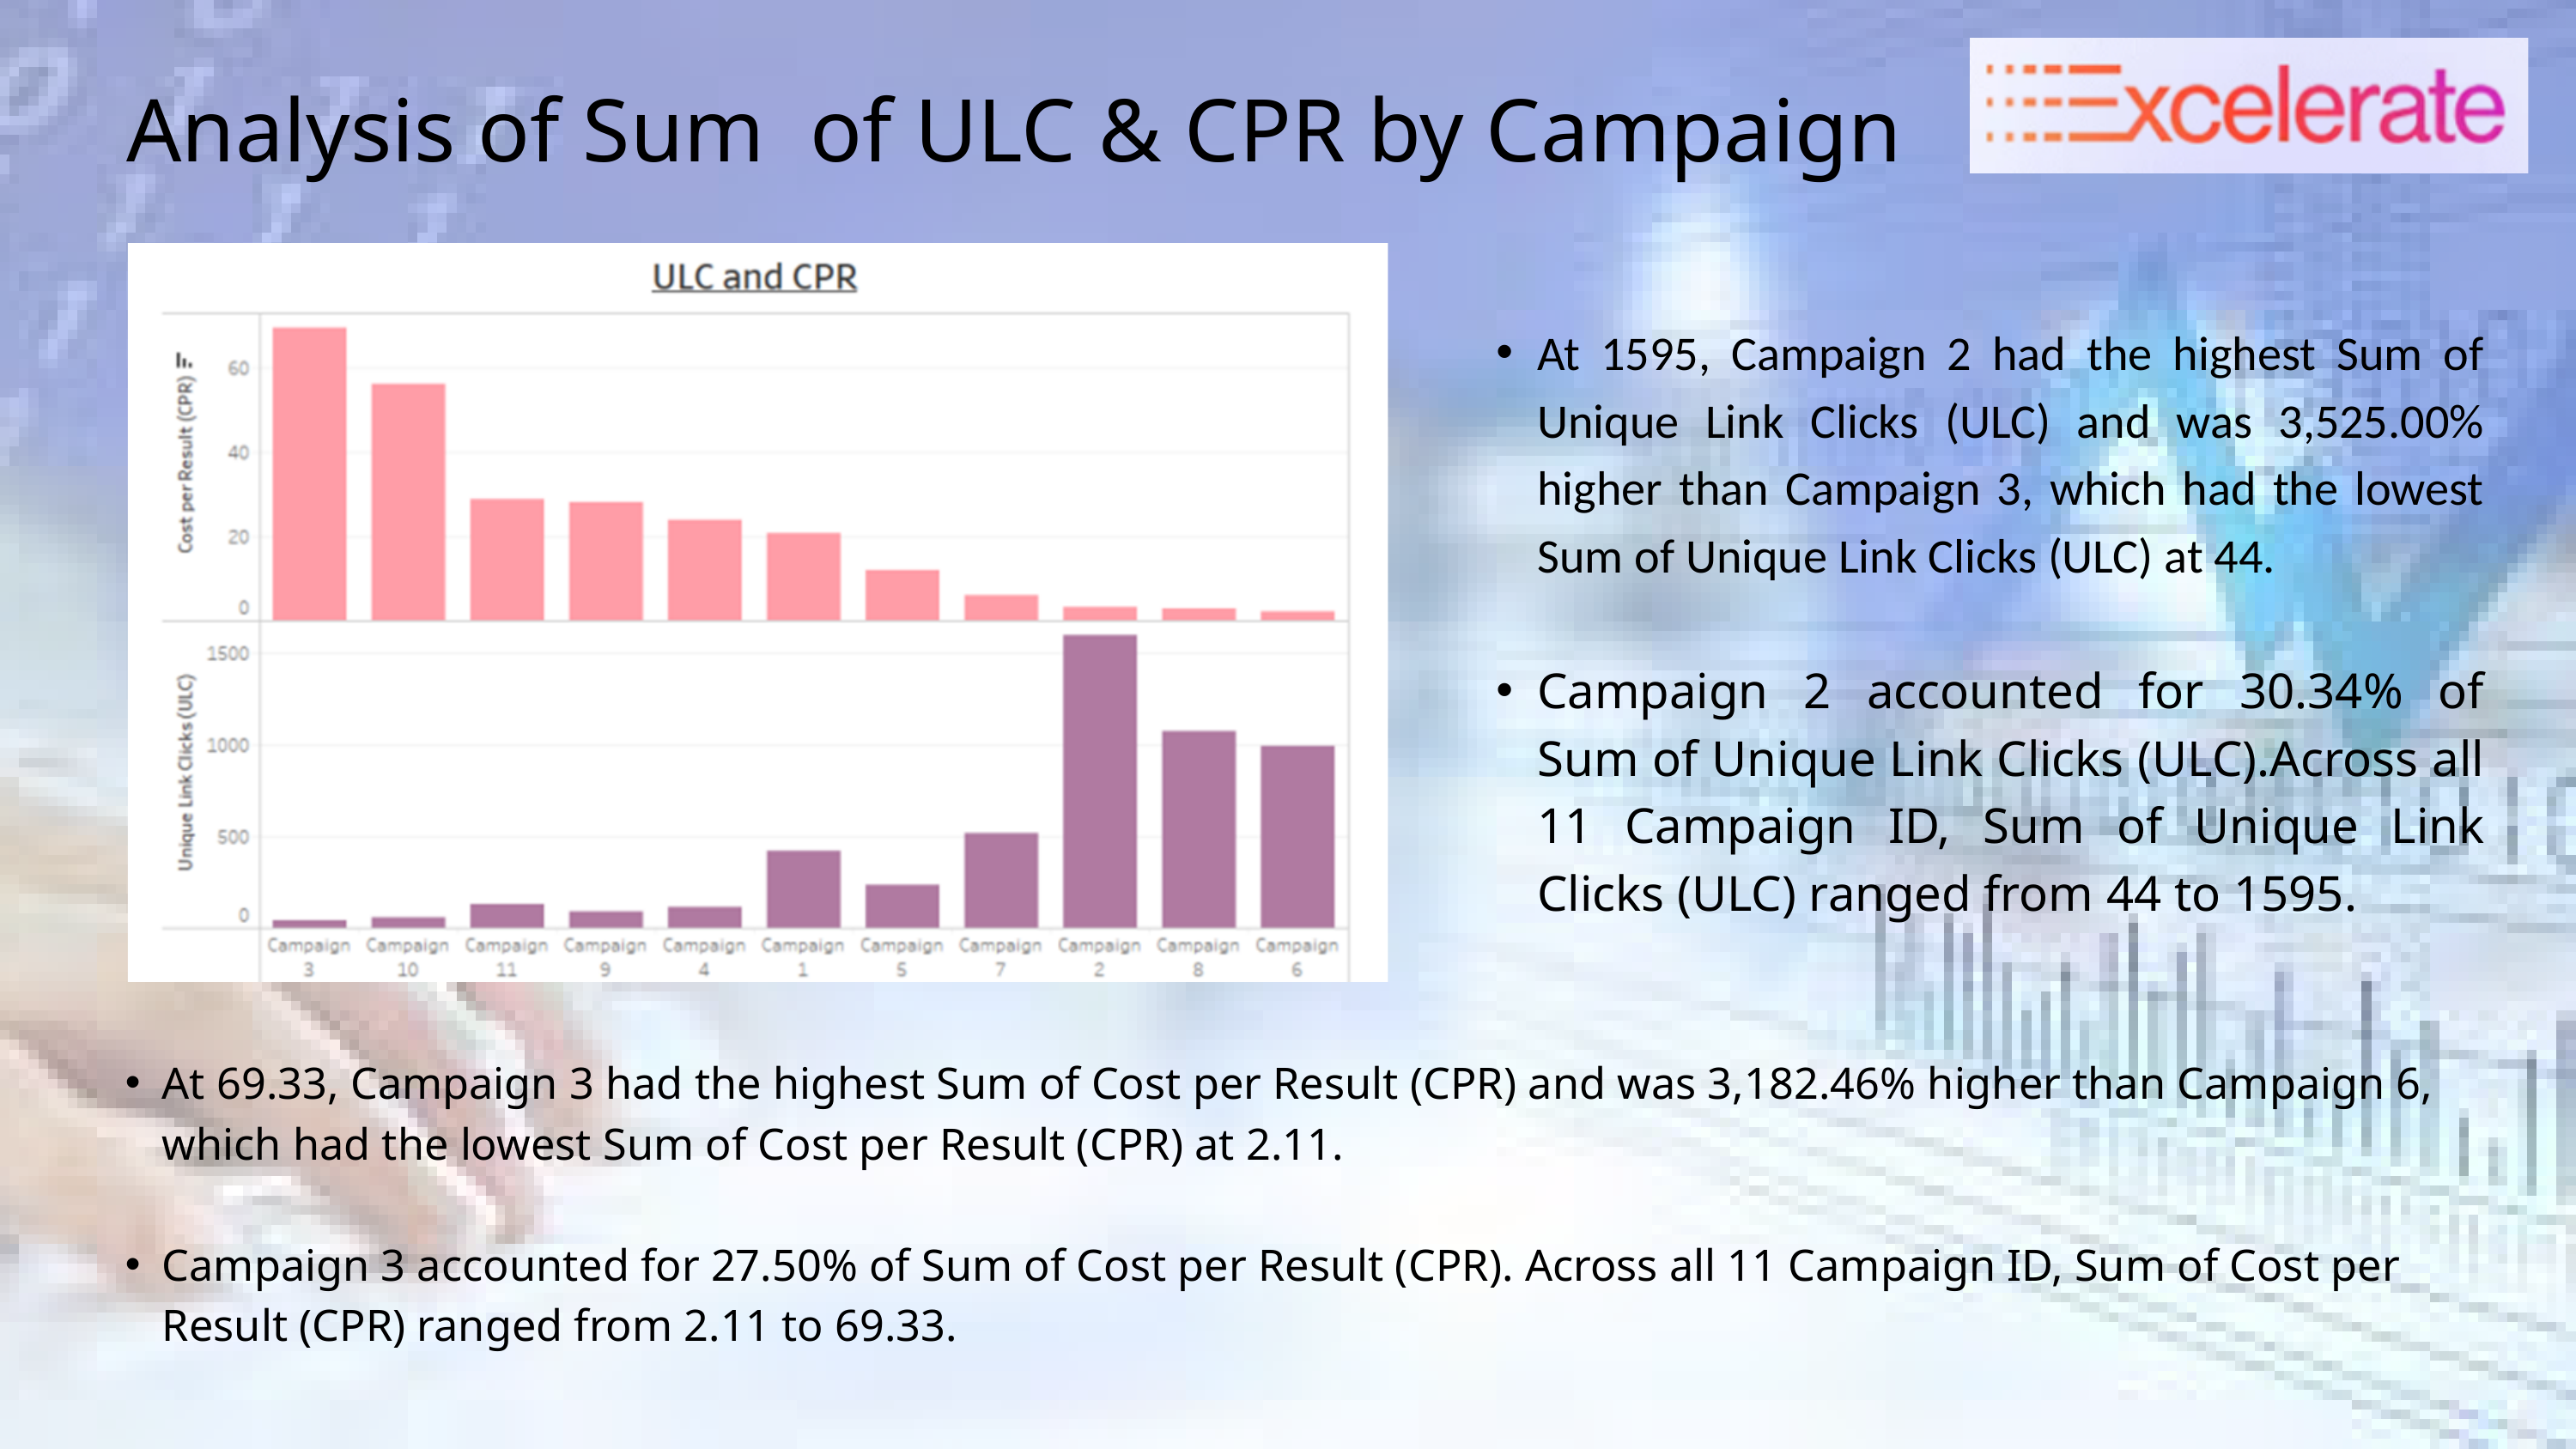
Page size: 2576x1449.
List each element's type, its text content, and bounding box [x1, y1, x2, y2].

text_box Analysis of Sum of ULC & CPR by Campaign [82, 57, 1970, 179]
text_box [1970, 38, 2529, 173]
text_box [0, 0, 2576, 1449]
text_box [127, 243, 1388, 982]
text_box ﻿At 69.33, Campaign 3 had the highest Sum of Cost per Result (CPR) and was 3,182.46% higher than Campaign 6, which had the lowest Sum of Cost per Result (CPR) at 2.11. Campaign 3 accounted for 27.50% of Sum of Cost per Result (CPR). Across all 11 Campaign ID, Sum of Cost per Result (CPR) ranged from 2.11 to 69.33. [88, 1046, 2488, 1411]
text_box ﻿At 1595, Campaign 2 had the highest Sum of Unique Link Clicks (ULC) and was 3,525.00% higher than Campaign 3, which had the lowest Sum of Unique Link Clicks (ULC) at 44. ﻿﻿﻿﻿﻿﻿ Campaign 2 accounted for 30.34% of Sum of Unique Link Clicks (ULC).﻿﻿﻿﻿﻿﻿Across all 11 Campaign ID, Sum of Unique Link Clicks (ULC) ranged from 44 to 1595.﻿﻿﻿﻿﻿ [1455, 312, 2485, 921]
